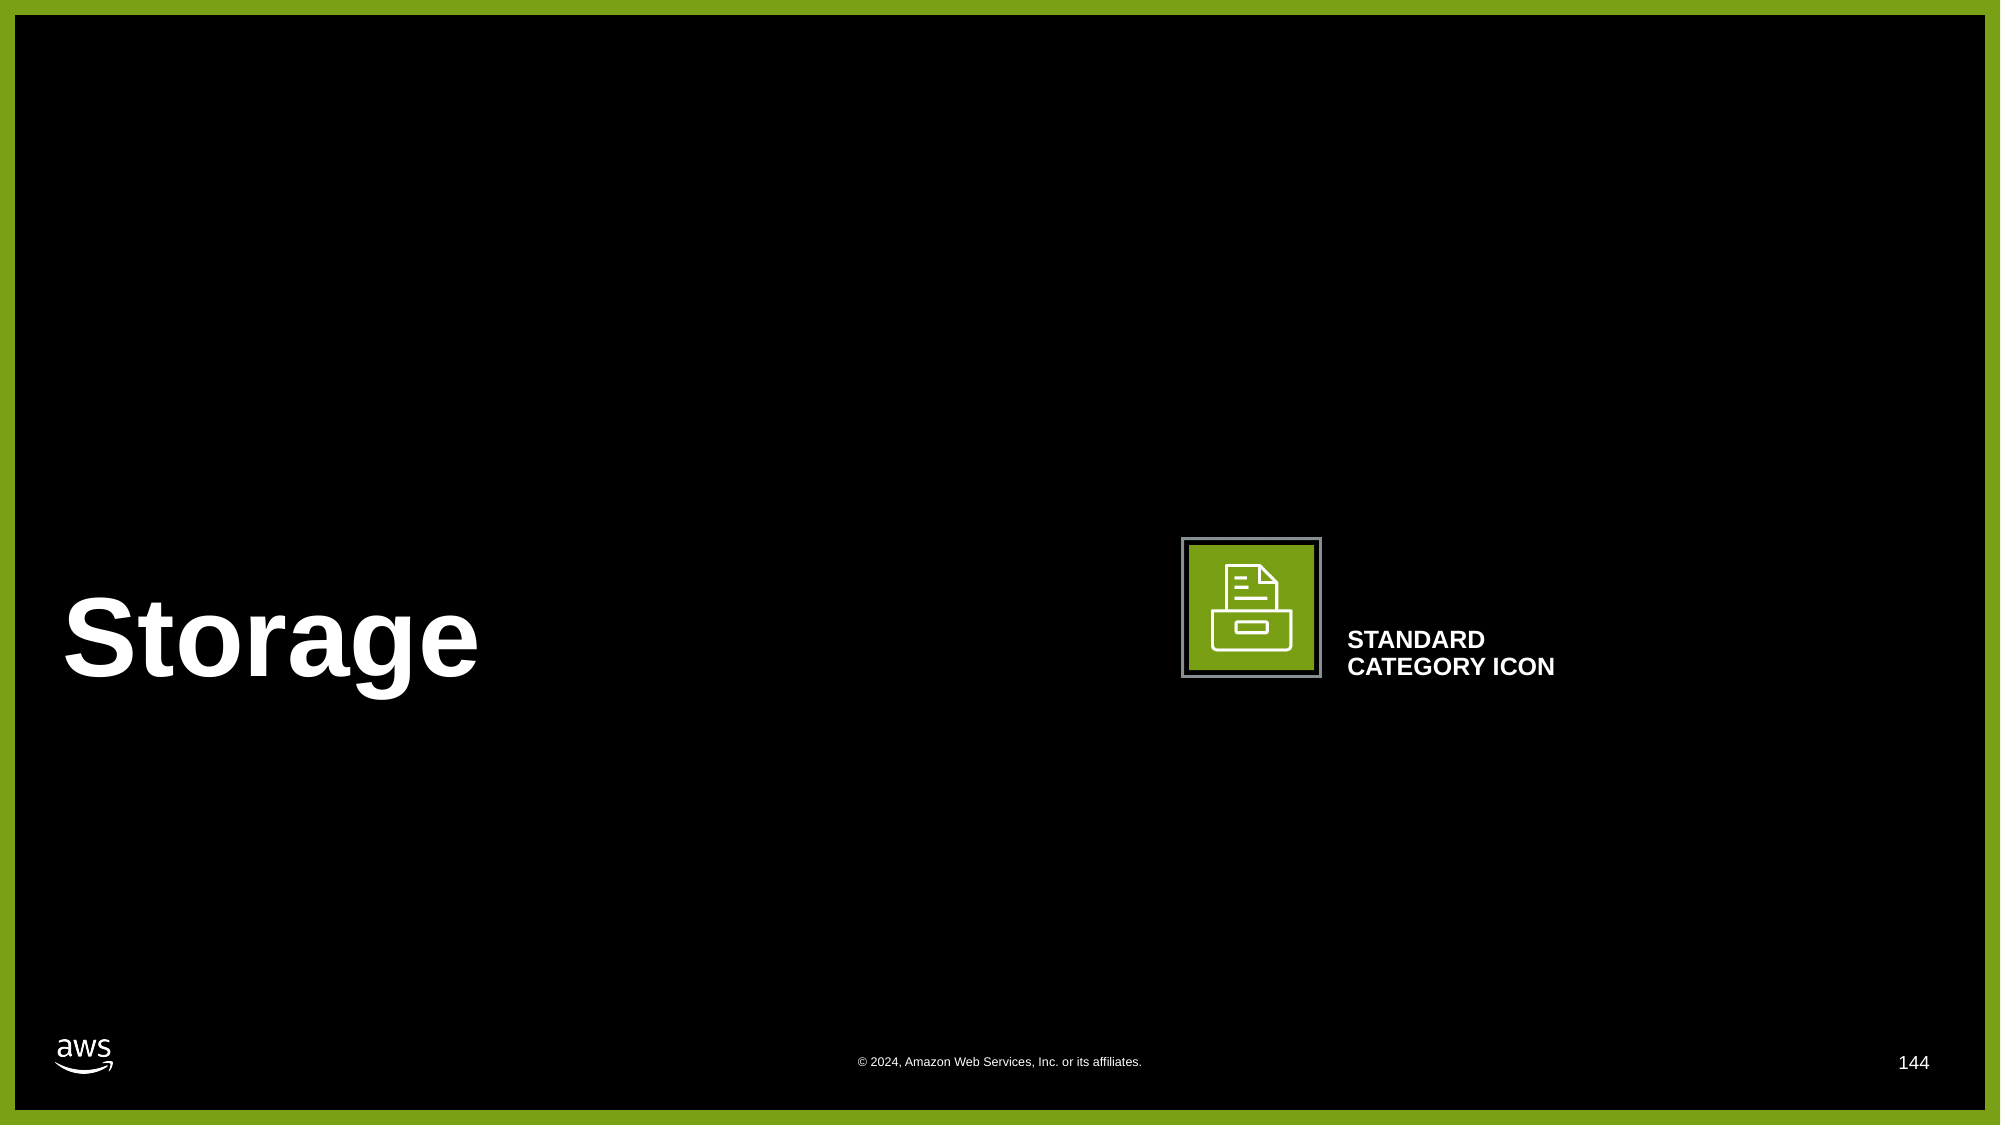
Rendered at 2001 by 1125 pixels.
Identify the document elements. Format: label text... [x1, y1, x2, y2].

picture [55, 1039, 113, 1074]
slide_number 144 [1494, 1031, 1945, 1092]
footer © 2024, Amazon Web Services, Inc. or its affiliates. [662, 1031, 1338, 1092]
title Storage [47, 339, 1393, 709]
picture [1181, 537, 1322, 678]
text_box STANDARD CATEGORY ICON [1332, 541, 1780, 689]
